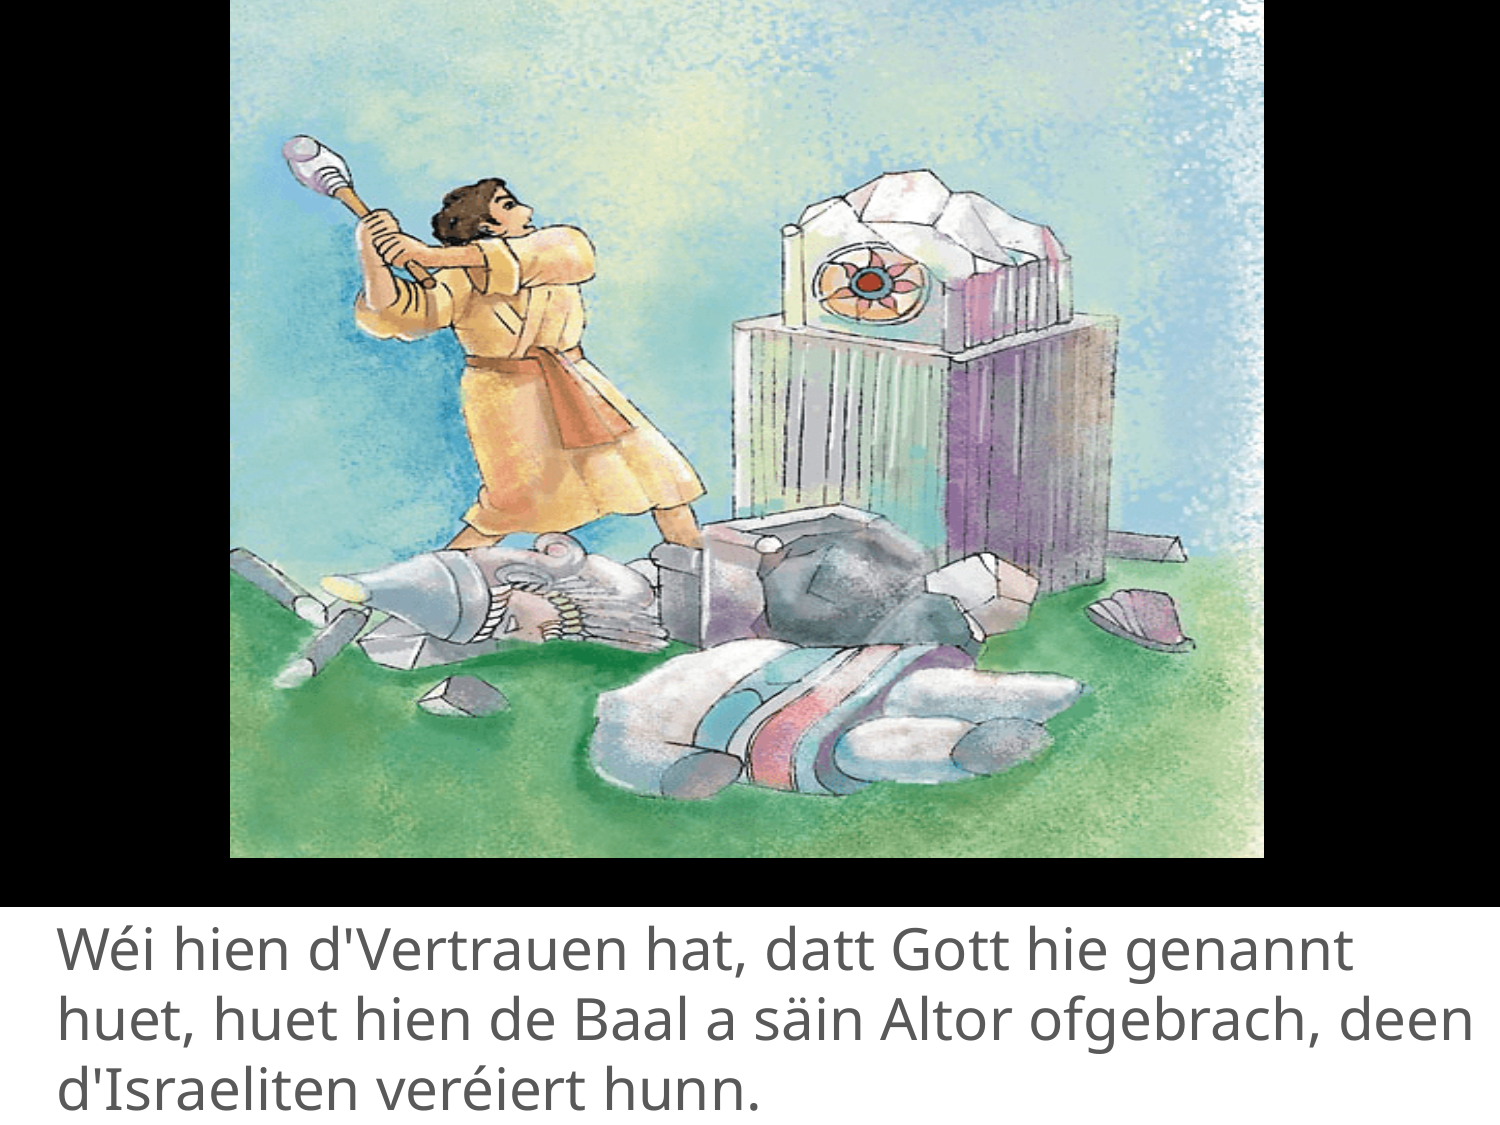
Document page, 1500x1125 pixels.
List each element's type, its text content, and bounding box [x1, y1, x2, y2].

picture [230, 0, 1265, 858]
text_box Wéi hien d'Vertrauen hat, datt Gott hie genannt huet, huet hien de Baal a säin Altor ofgebrach, deen d'Israeliten veréiert hunn. [41, 905, 1500, 1125]
text_box [0, 0, 1500, 907]
